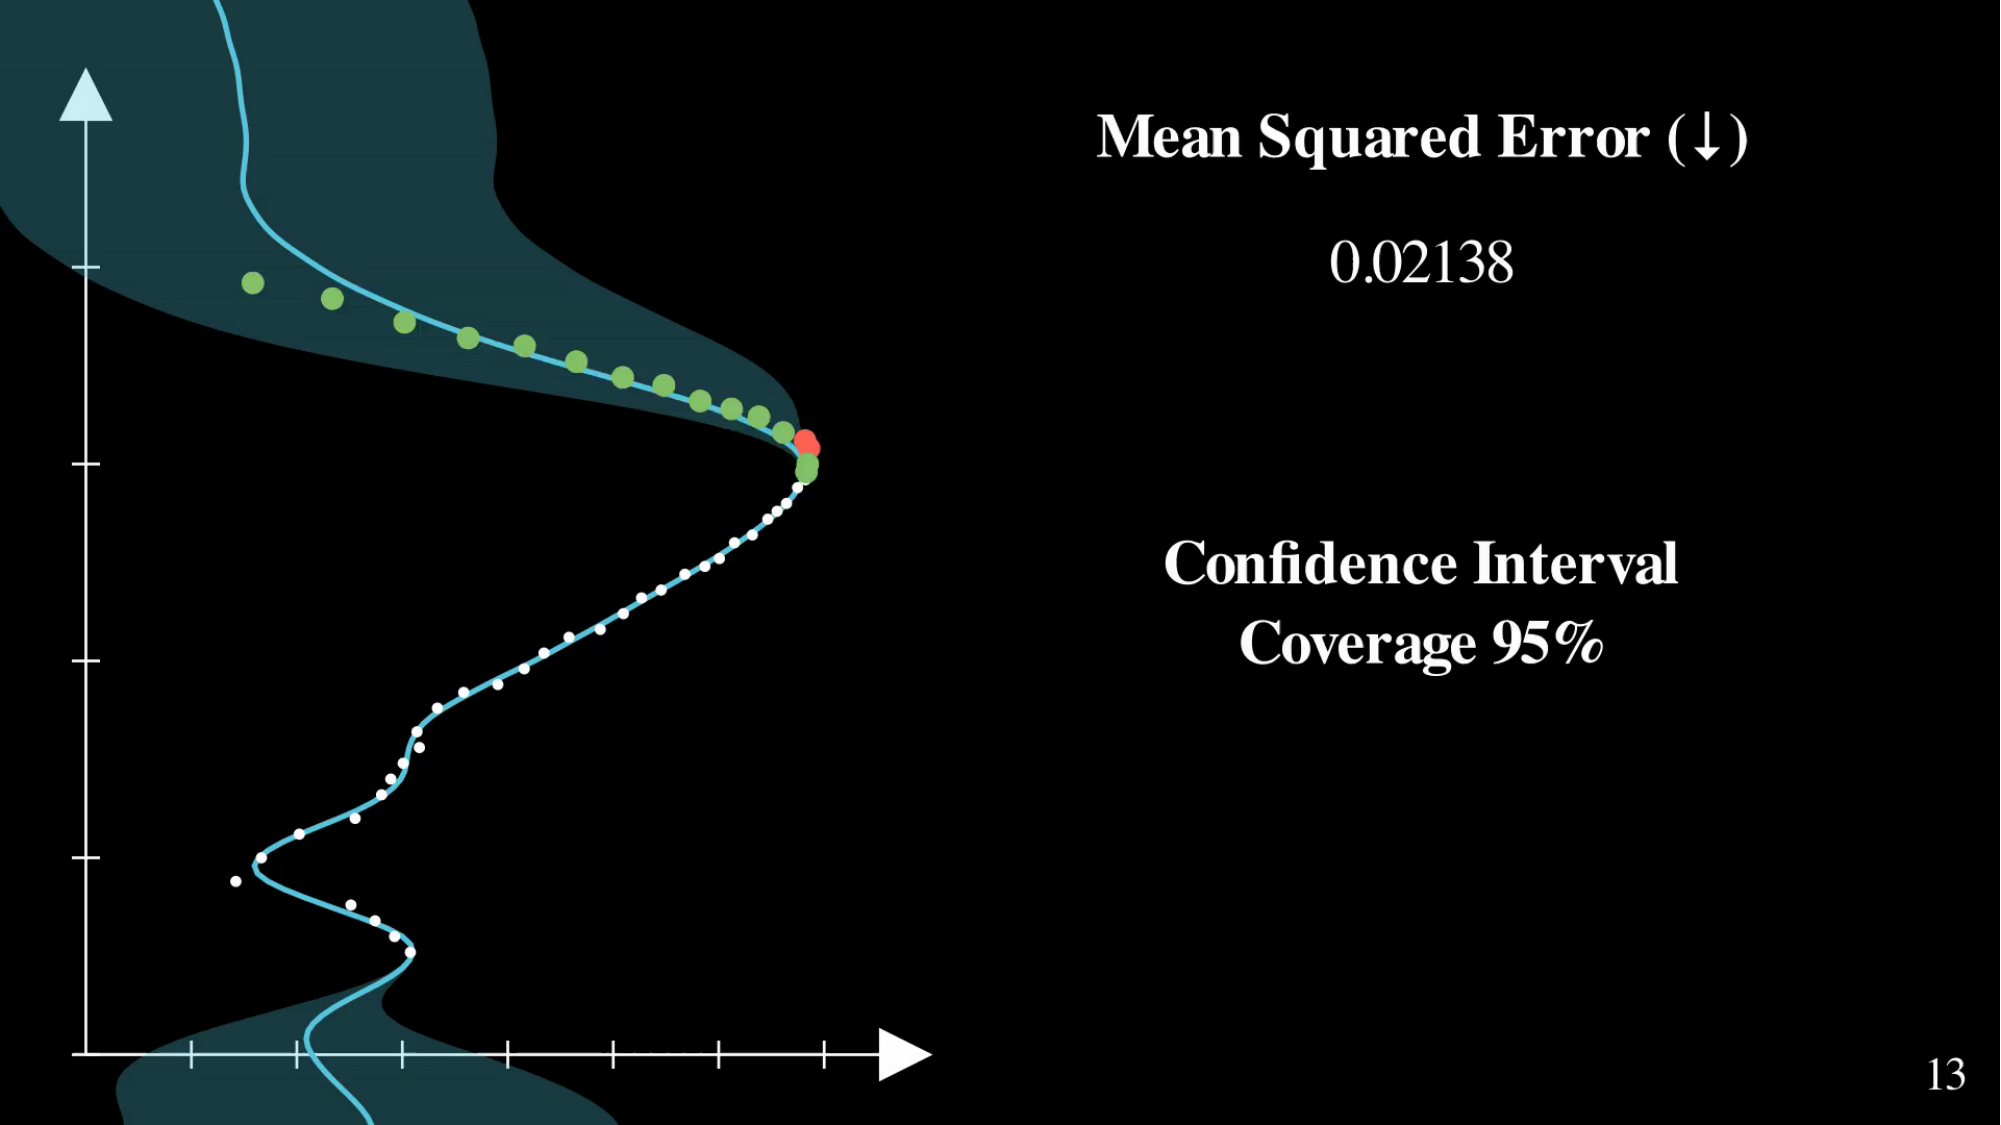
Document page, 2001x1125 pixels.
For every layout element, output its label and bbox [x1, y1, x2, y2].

text_box [0, 0, 2000, 1125]
